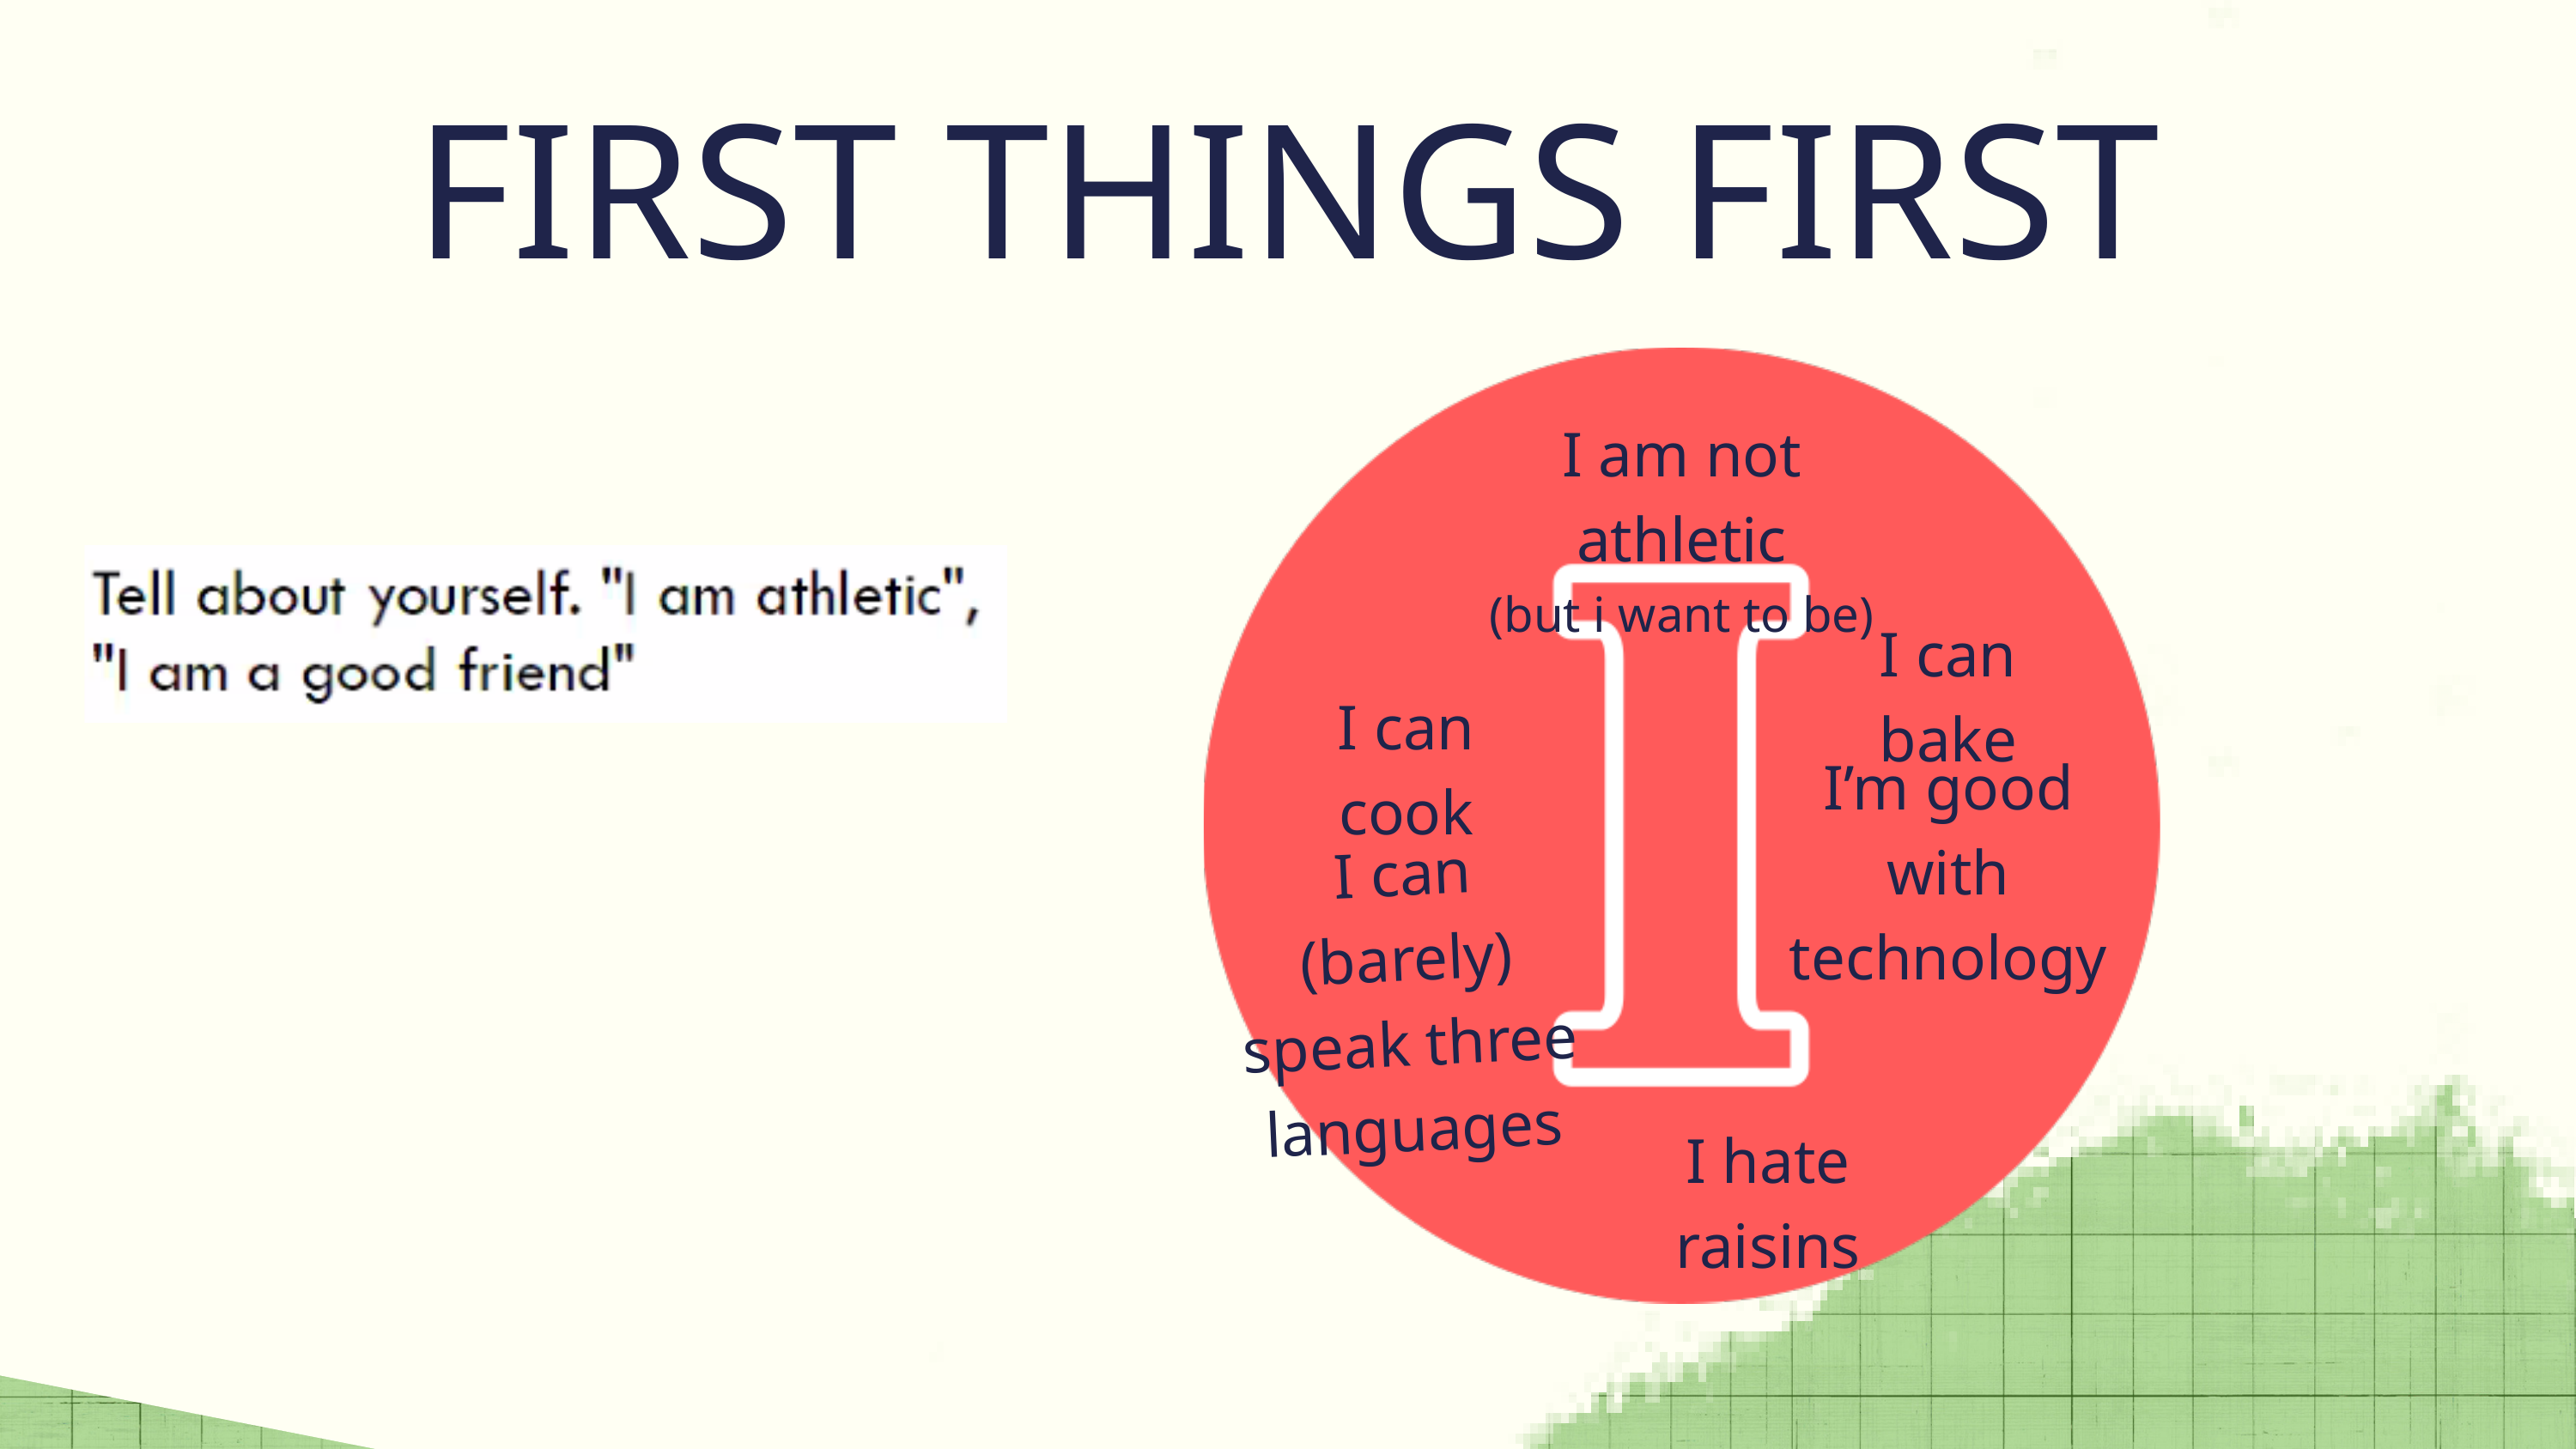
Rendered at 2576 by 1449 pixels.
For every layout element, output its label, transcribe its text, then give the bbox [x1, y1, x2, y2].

text_box [1203, 348, 2160, 1304]
text_box I am not athletic (but i want to be) [1452, 403, 1911, 642]
text_box [0, 1376, 371, 1449]
text_box I hate raisins [1588, 1110, 1948, 1281]
text_box [0, 0, 2576, 1449]
text_box [84, 545, 1008, 723]
text_box I’m good with technology [1786, 737, 2111, 992]
text_box I can cook [1265, 676, 1548, 828]
text_box I can bake [1805, 603, 2092, 737]
text_box FIRST THINGS FIRST [231, 147, 2345, 296]
text_box I can (barely) speak three languages [1219, 814, 1595, 1172]
